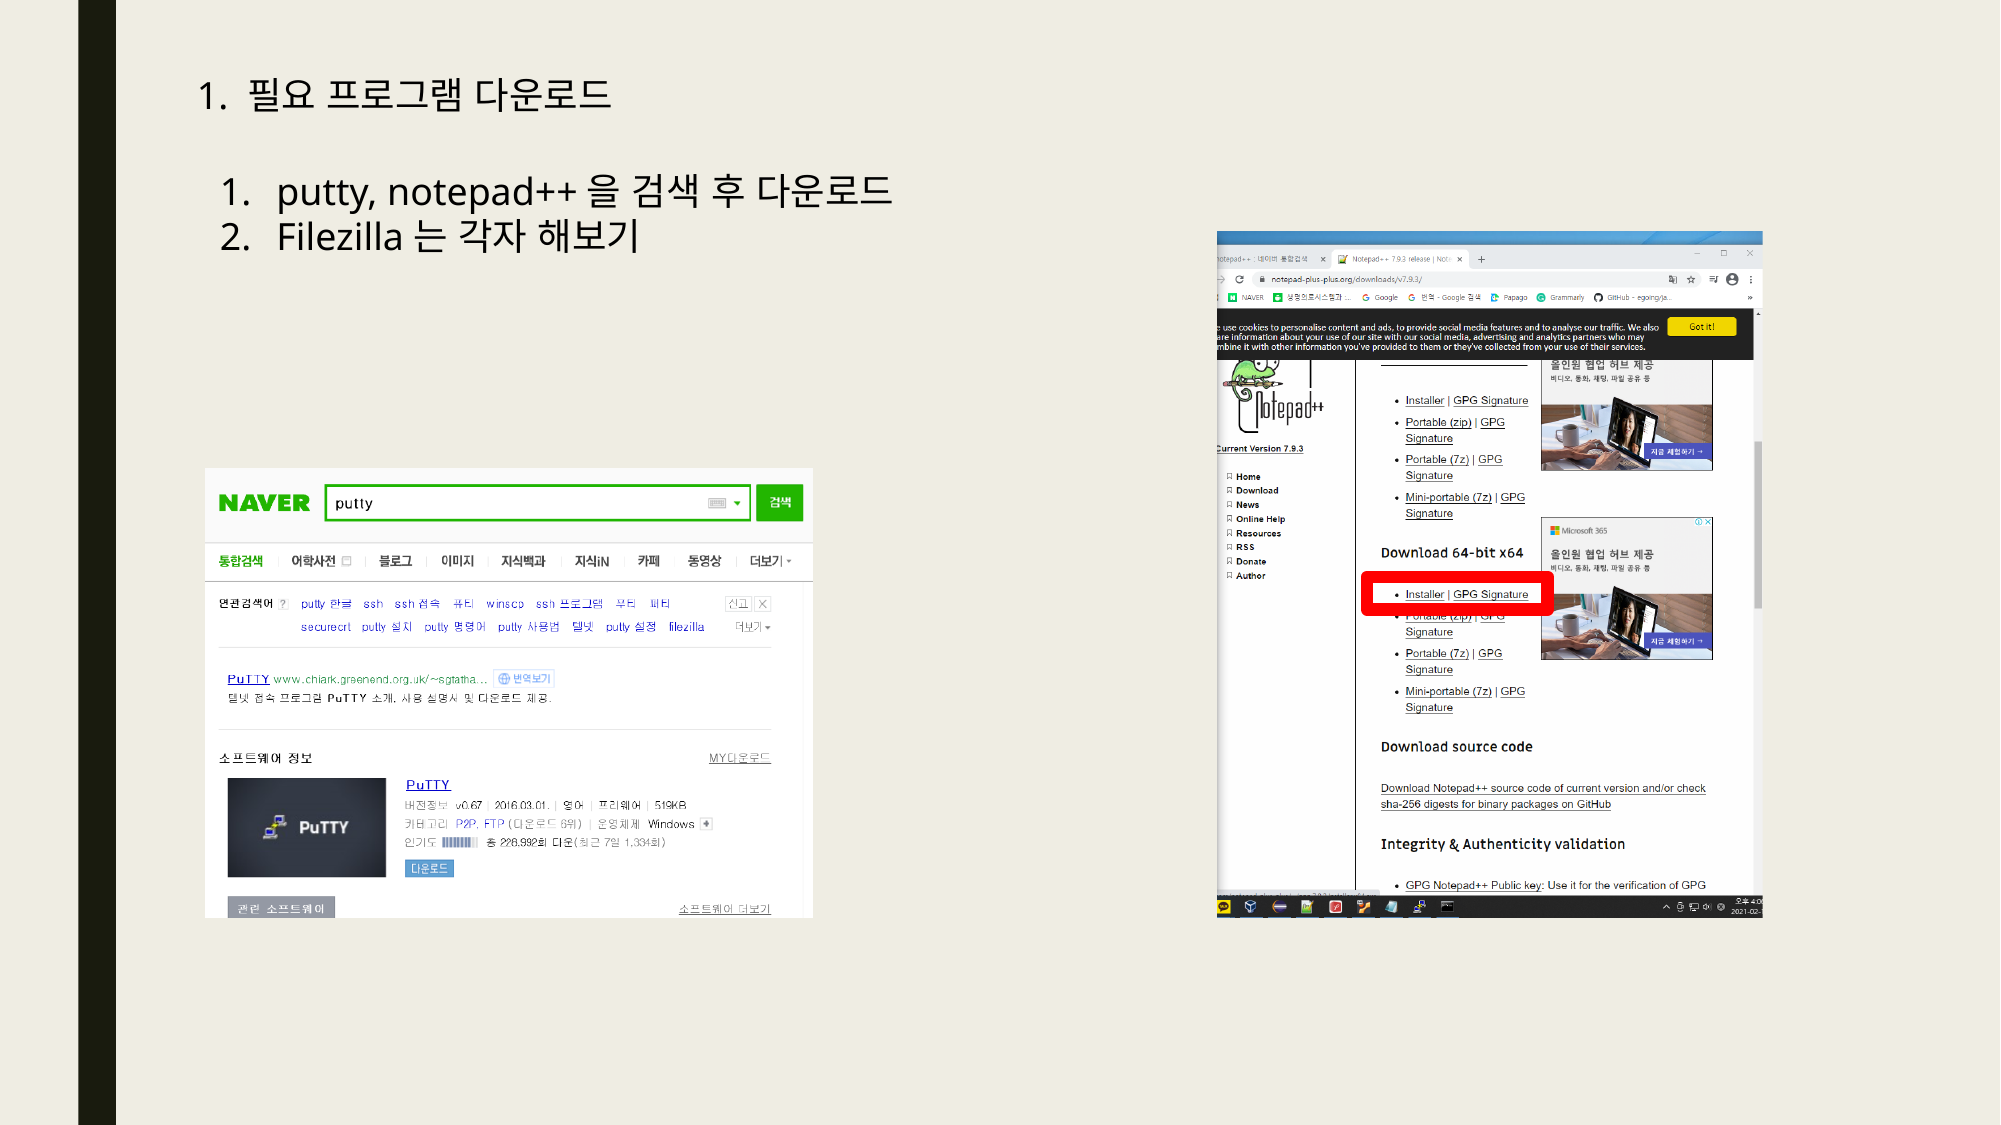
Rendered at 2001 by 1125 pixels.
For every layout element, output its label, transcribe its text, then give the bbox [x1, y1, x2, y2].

text_box putty, notepad++을 검색 후 다운로드 Filezilla는 각자 해보기 [205, 160, 1143, 266]
text_box 1. 필요 프로그램 다운로드 [182, 64, 1143, 124]
picture [205, 468, 813, 918]
picture [1217, 231, 1763, 918]
